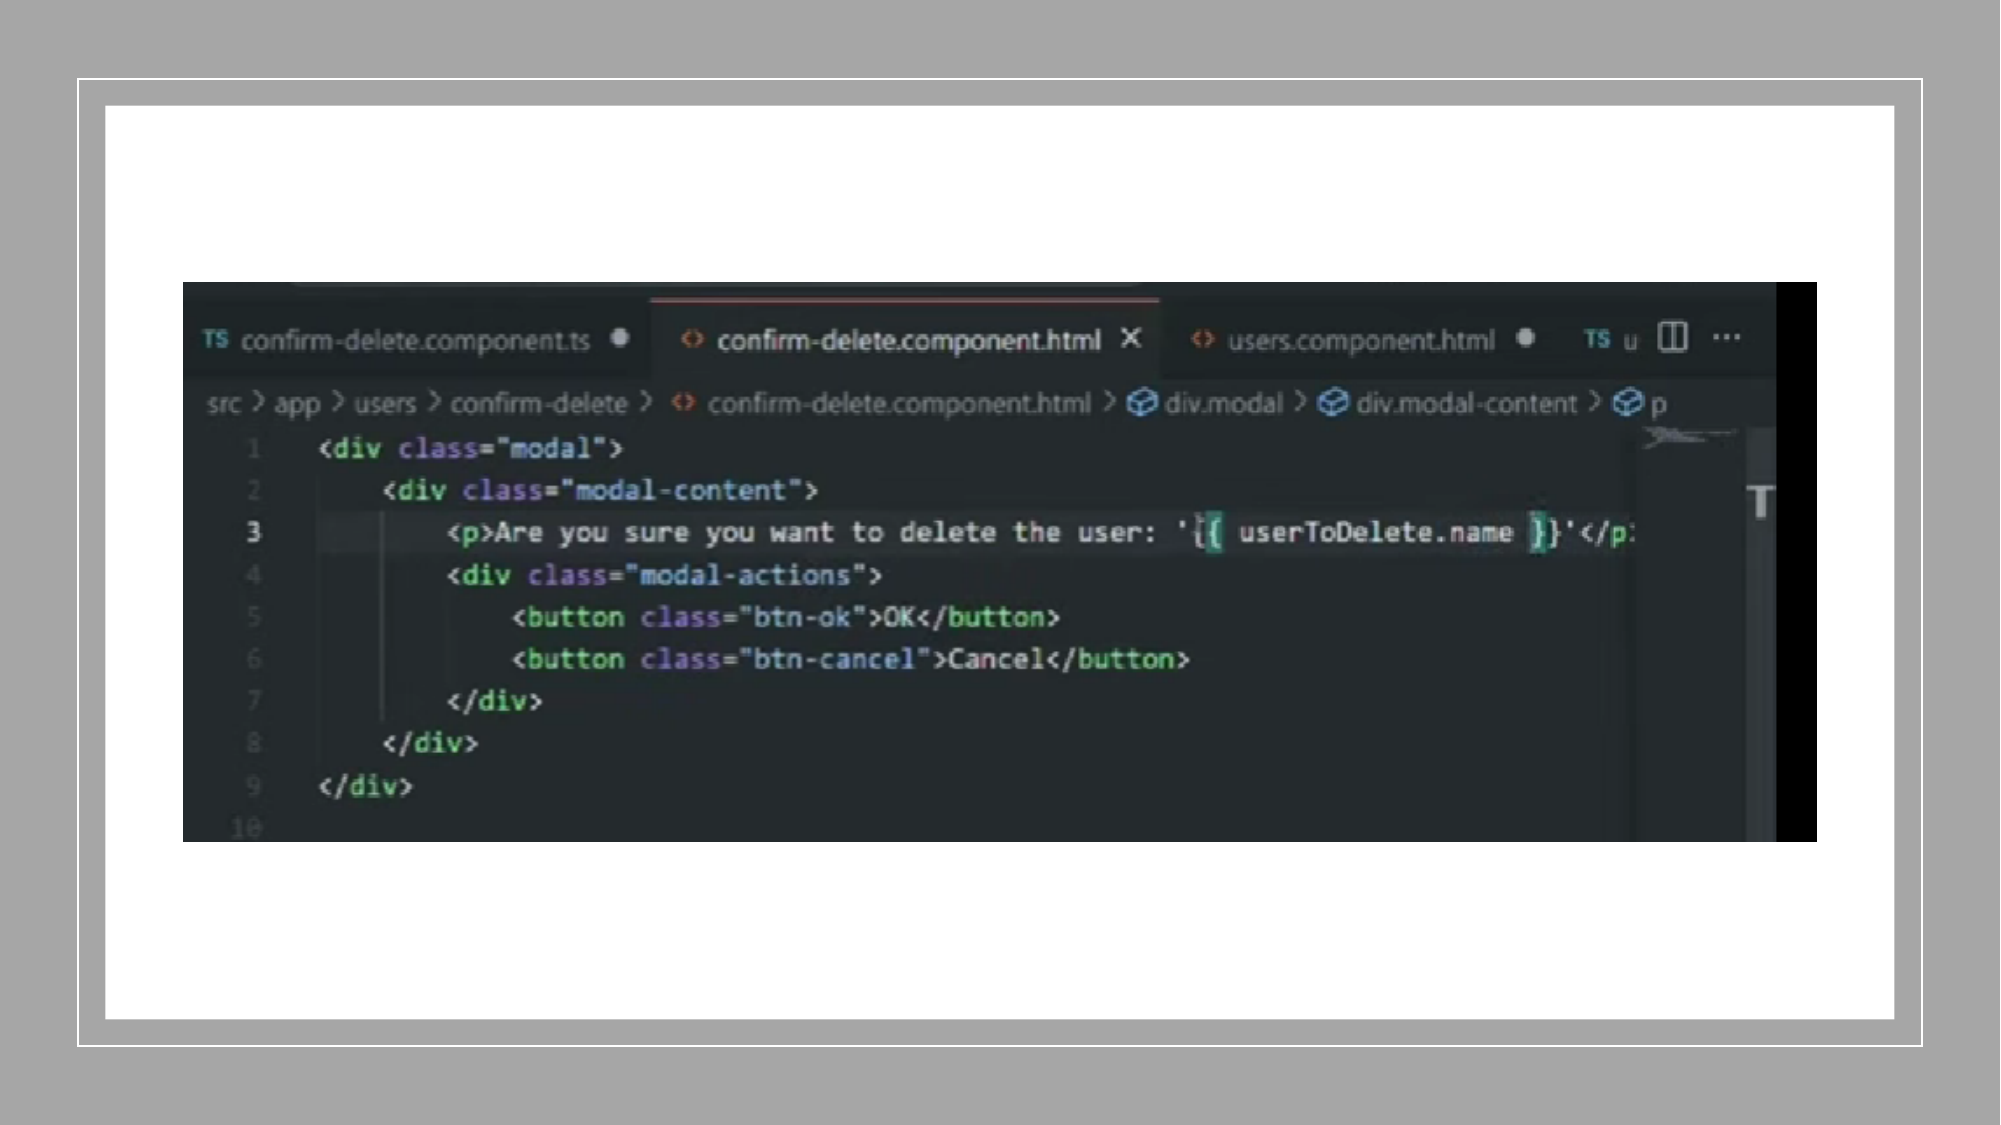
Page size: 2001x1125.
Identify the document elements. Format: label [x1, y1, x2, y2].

picture [183, 282, 1817, 842]
text_box [77, 78, 1923, 1047]
text_box [104, 104, 1895, 1020]
text_box [0, 0, 2000, 1125]
